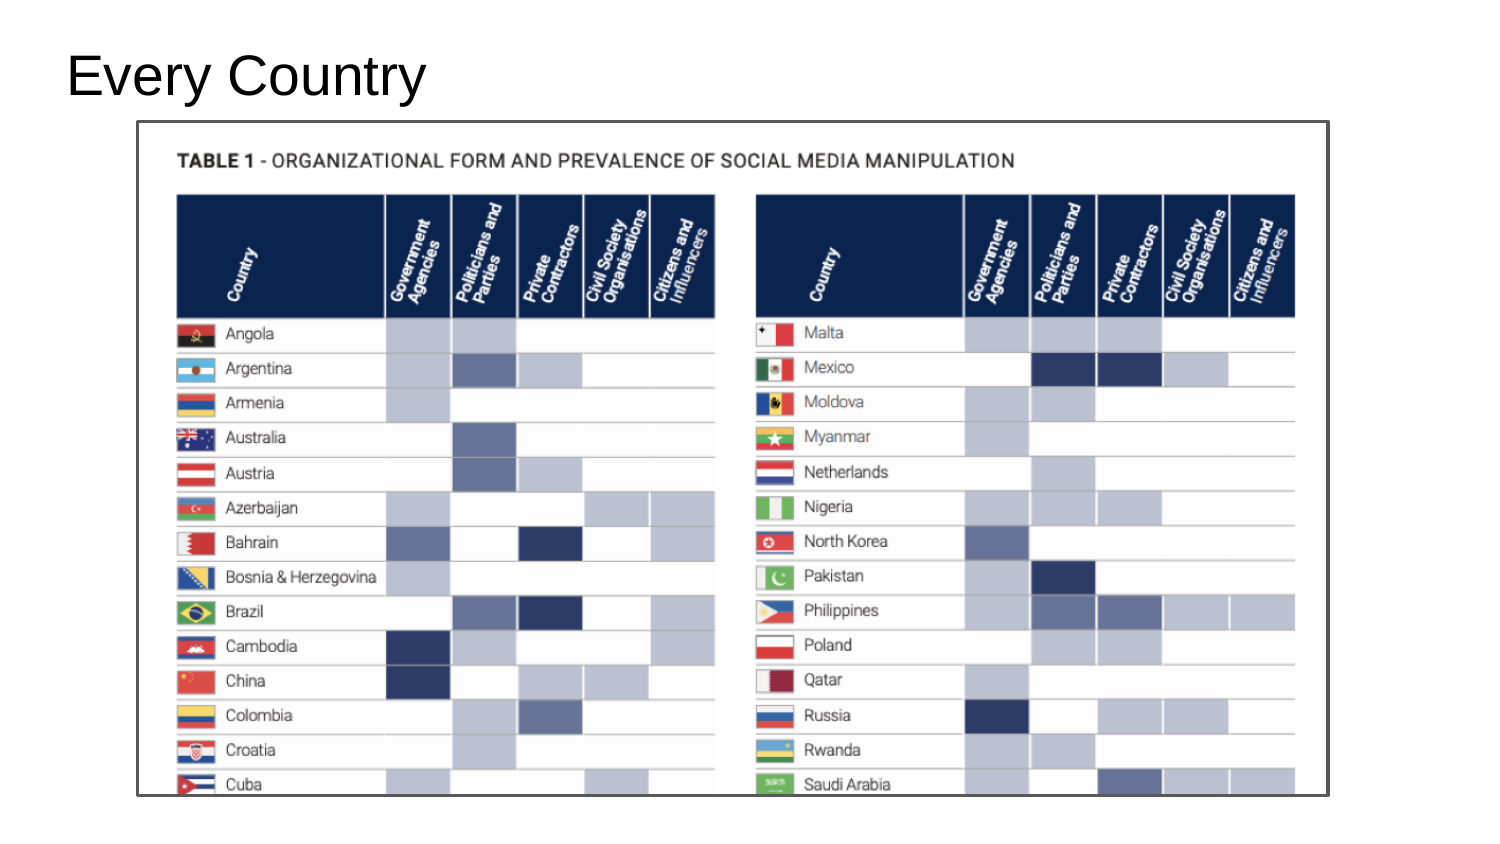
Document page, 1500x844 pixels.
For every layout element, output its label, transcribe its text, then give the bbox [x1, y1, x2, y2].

picture [138, 122, 1327, 794]
title Every Country [51, 28, 1449, 123]
